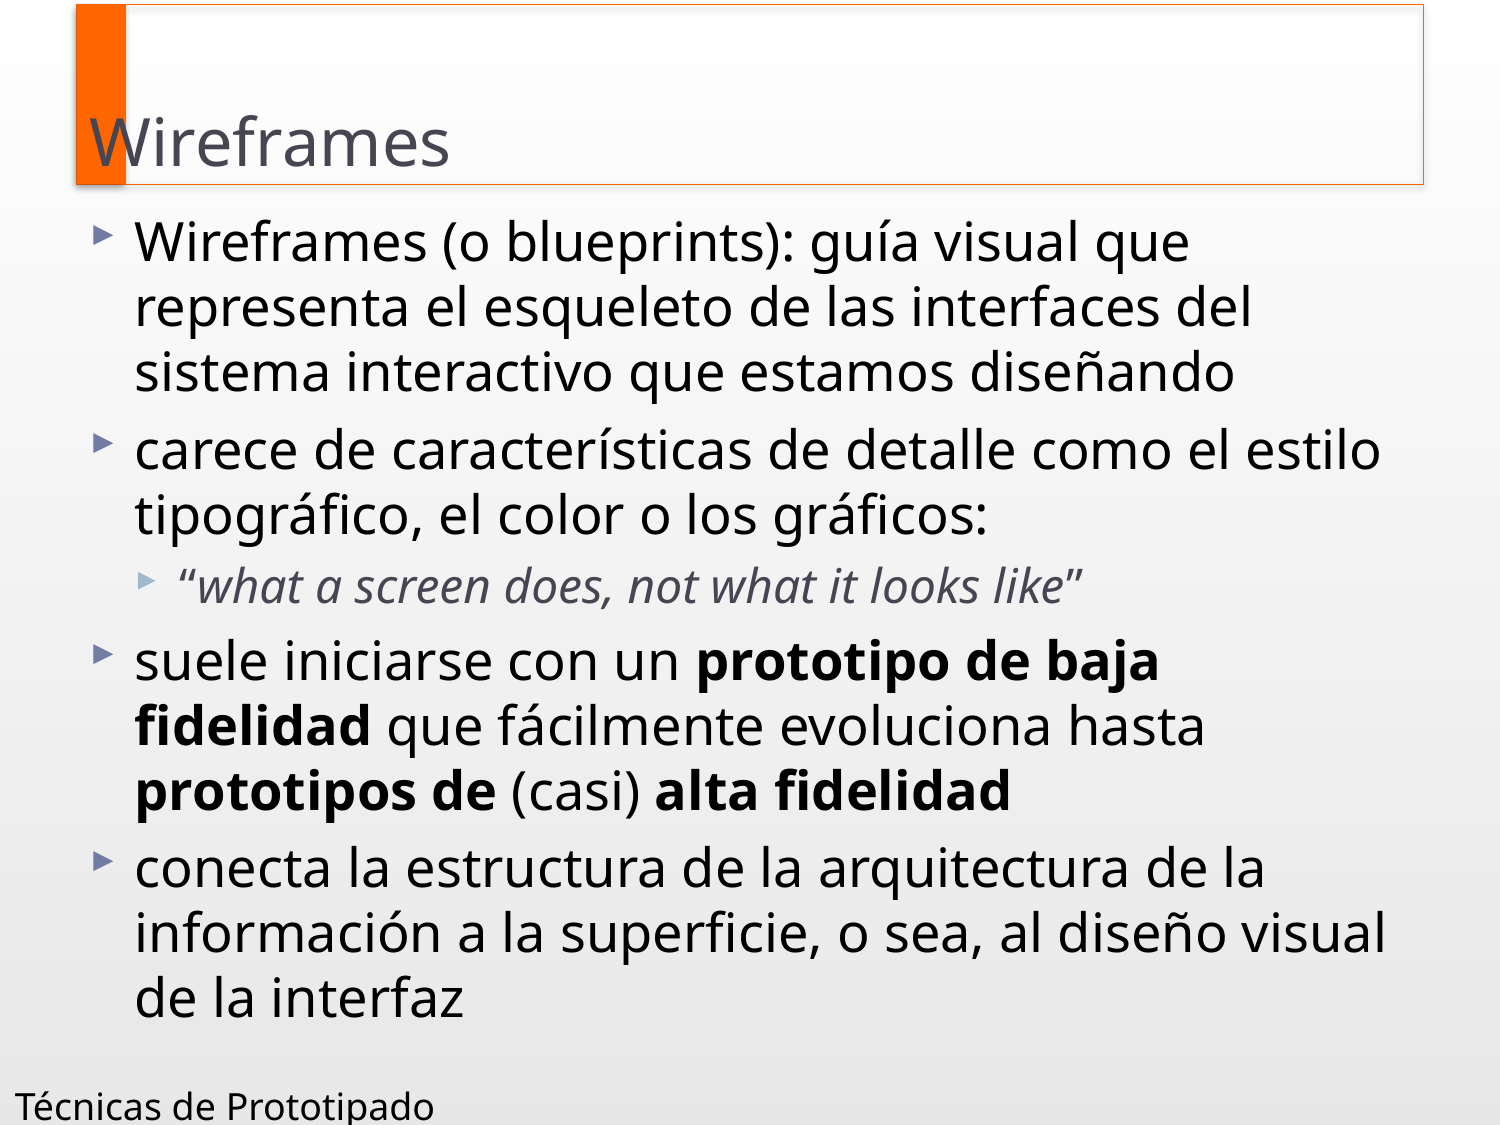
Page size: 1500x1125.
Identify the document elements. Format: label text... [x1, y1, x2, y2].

list Wireframes (o blueprints): guía visual que representa el esqueleto de las interfaces del sistema interactivo que estamos diseñando carece de características de detalle como el estilo tipográfico, el color o los gráficos: “what a screen does, not what it looks like” suele iniciarse con un prototipo de baja fidelidad que fácilmente evoluciona hasta prototipos de (casi) alta fidelidad conecta la estructura de la arquitectura de la información a la superficie, o sea, al diseño visual de la interfaz [75, 200, 1425, 1047]
title Wireframes [75, 24, 1425, 188]
footer Técnicas de Prototipado [0, 1075, 1317, 1125]
